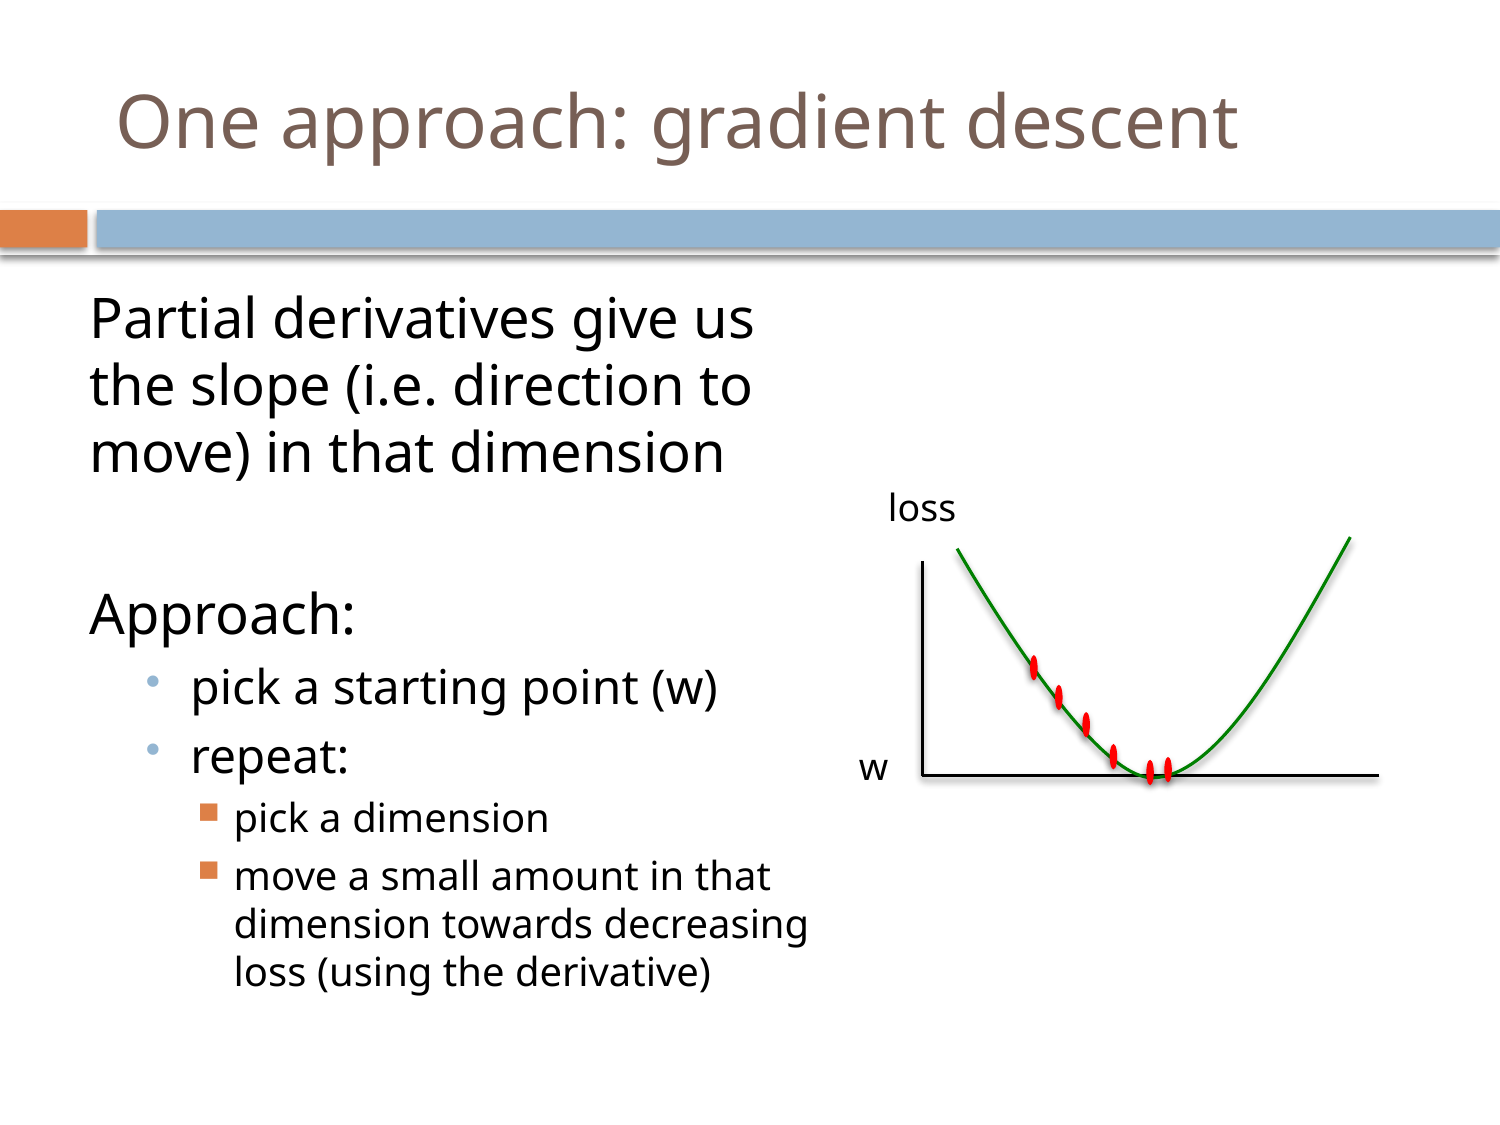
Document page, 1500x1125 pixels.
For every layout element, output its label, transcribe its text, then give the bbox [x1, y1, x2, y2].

text_box [955, 536, 1352, 775]
text_box [1162, 755, 1174, 775]
text_box [1053, 683, 1065, 712]
title One approach: gradient descent [100, 37, 1438, 200]
text_box [1028, 653, 1040, 682]
text_box w [843, 735, 903, 795]
text_box [1108, 742, 1119, 771]
text_box loss [873, 476, 972, 537]
text_box [1080, 710, 1092, 739]
list Partial derivatives give us the slope (i.e. direction to move) in that dimension Approach: pick a starting point (w) repeat: pick a dimension move a small amount in that dimension towards decreasing loss (using the derivative) [75, 275, 827, 1013]
text_box [1144, 758, 1156, 775]
